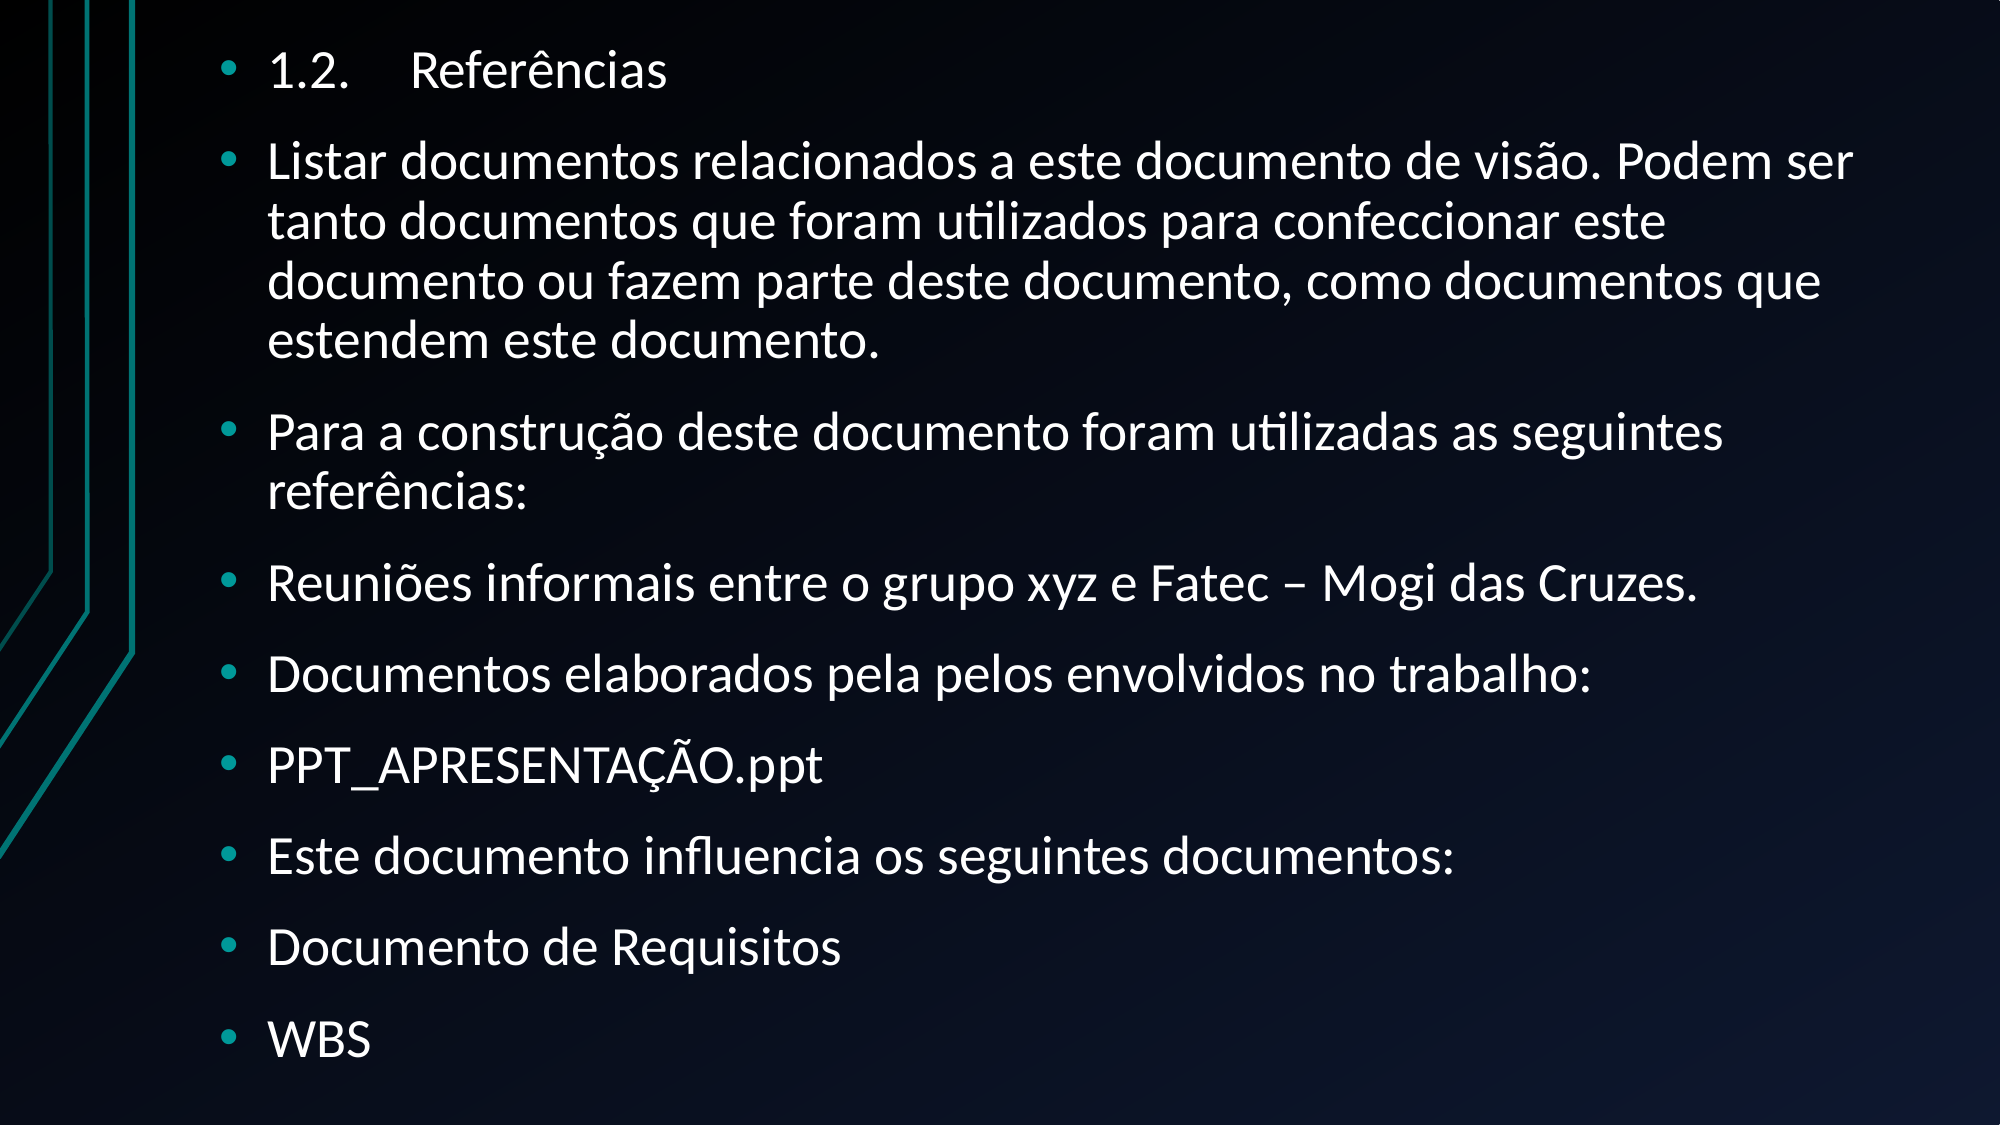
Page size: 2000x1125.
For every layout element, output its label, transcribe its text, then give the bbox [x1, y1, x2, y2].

list 1.2. Referências Listar documentos relacionados a este documento de visão. Podem ser tanto documentos que foram utilizados para confeccionar este documento ou fazem parte deste documento, como documentos que estendem este documento. Para a construção deste documento foram utilizadas as seguintes referências: Reuniões informais entre o grupo xyz e Fatec – Mogi das Cruzes. Documentos elaborados pela pelos envolvidos no trabalho: PPT_APRESENTAÇÃO.ppt Este documento influencia os seguintes documentos: Documento de Requisitos WBS [199, 30, 1900, 1083]
